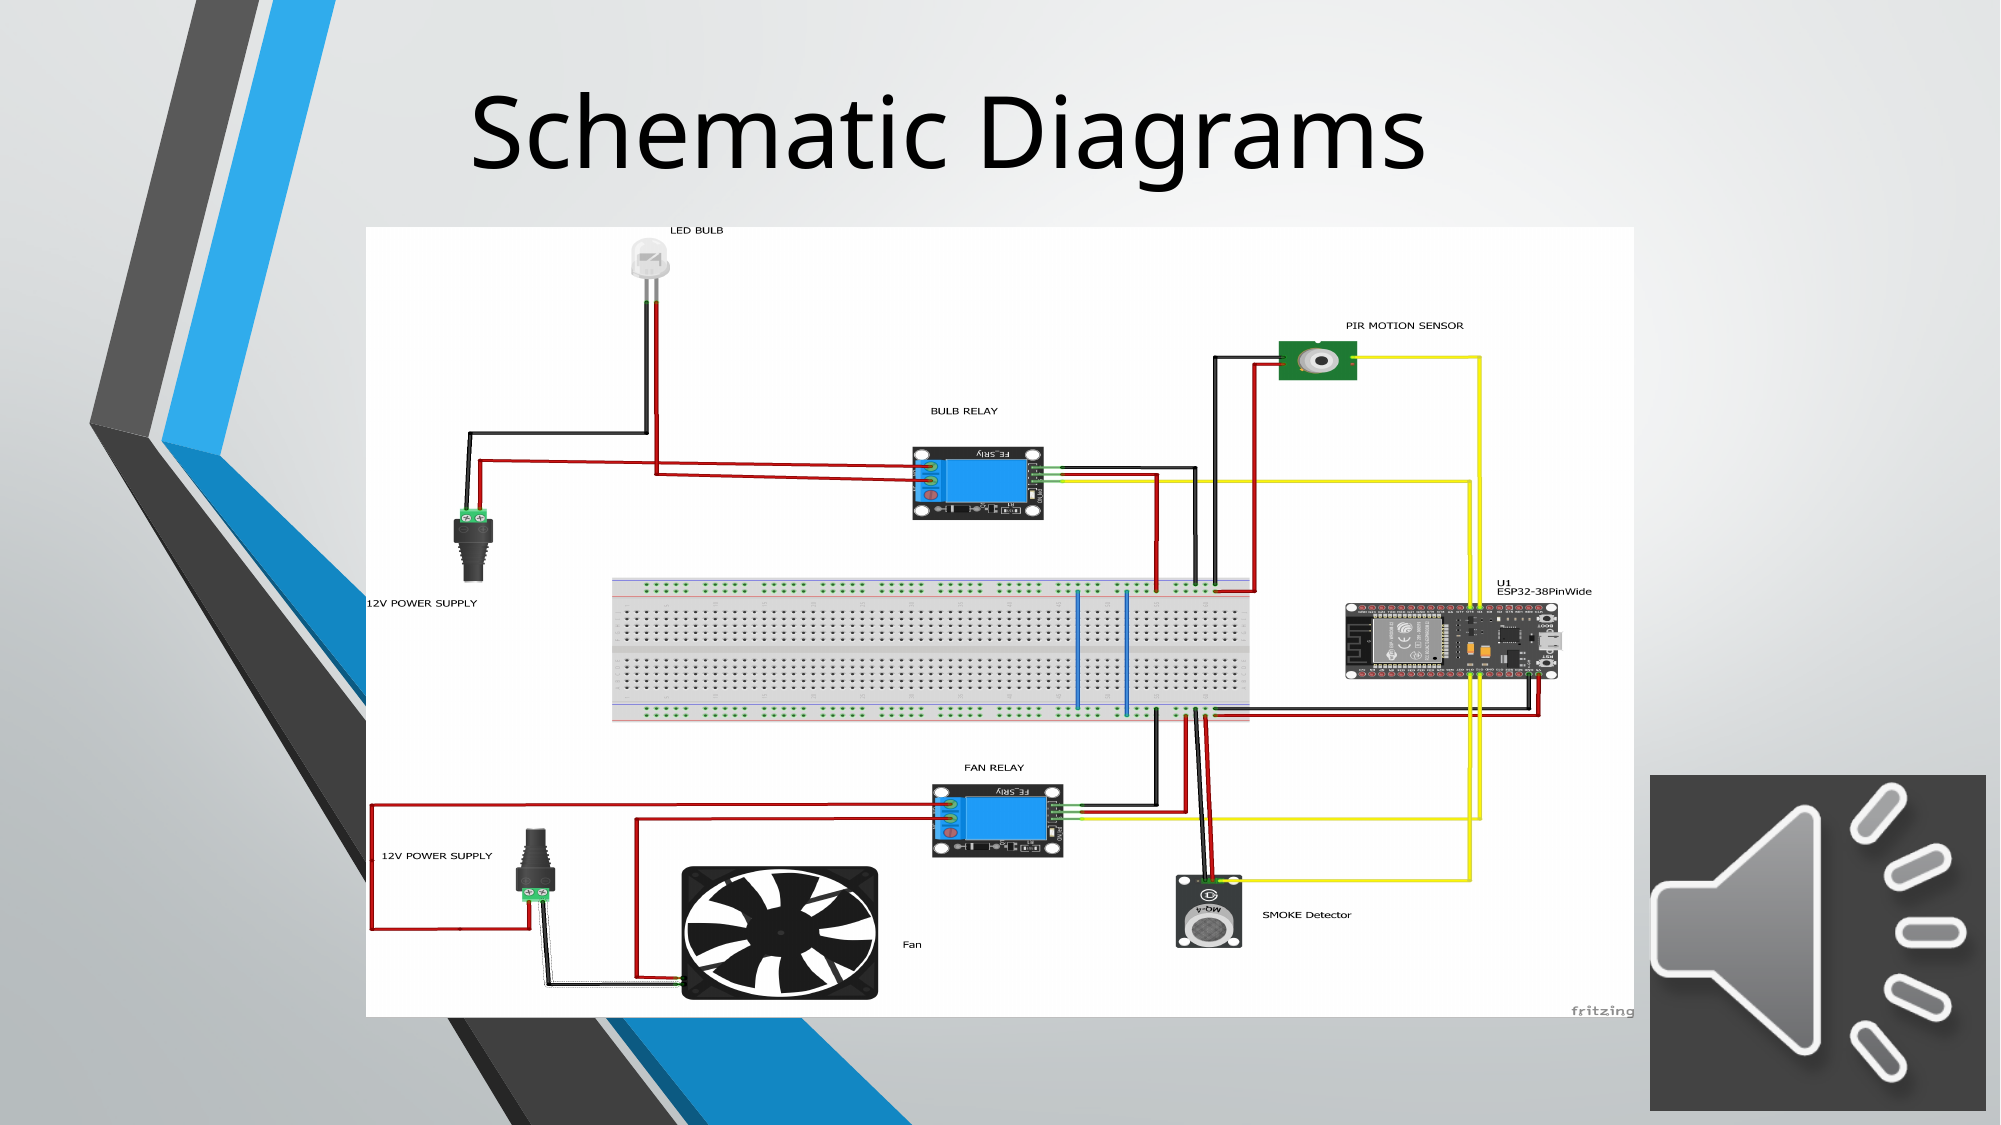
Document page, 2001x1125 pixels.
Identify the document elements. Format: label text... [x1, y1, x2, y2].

title Schematic Diagrams [37, 40, 1444, 196]
picture [1648, 773, 1987, 1112]
picture [365, 227, 1634, 1018]
